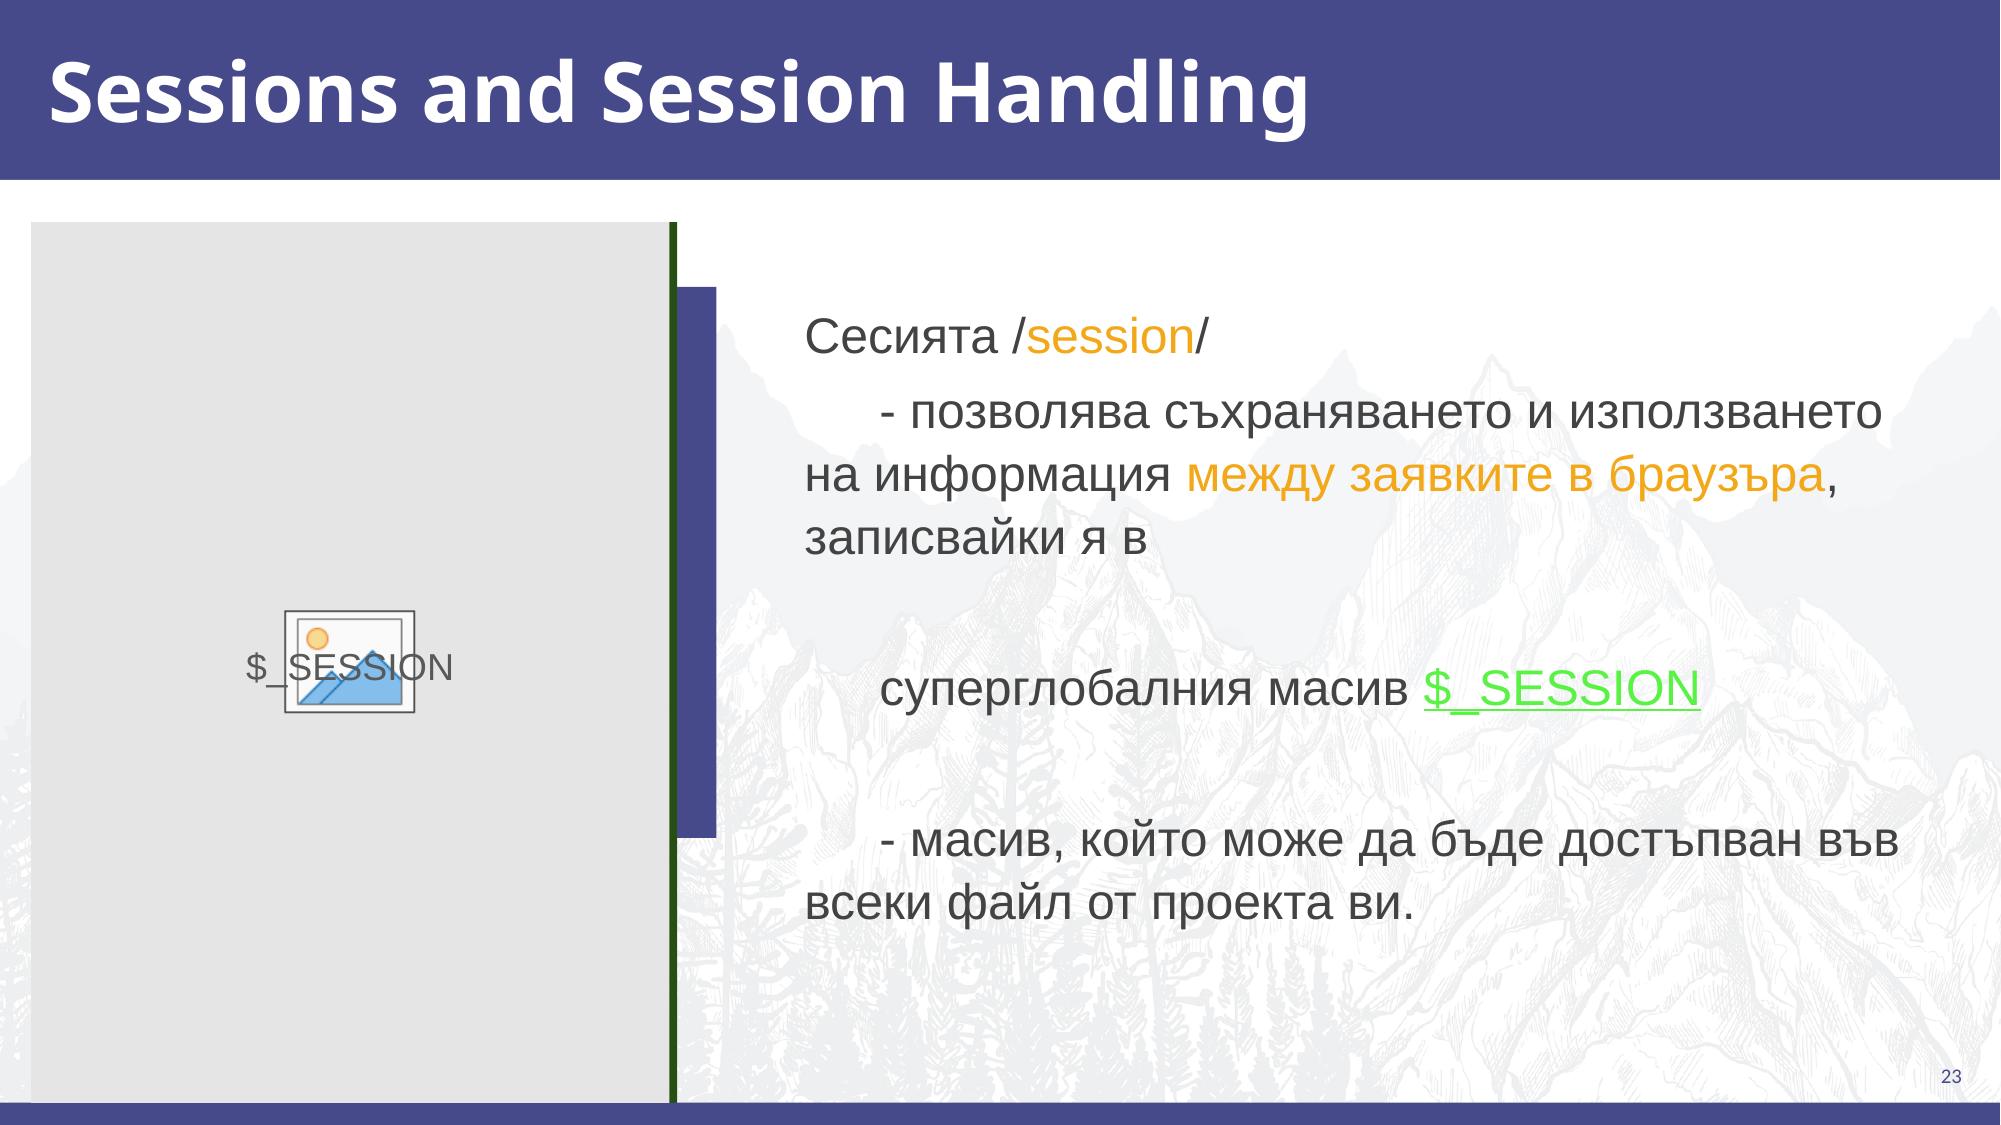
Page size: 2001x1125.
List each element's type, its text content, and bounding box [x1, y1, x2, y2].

picture [30, 222, 670, 1103]
title Sessions and Session Handling [31, 16, 1591, 162]
slide_number 23 [1897, 1049, 1968, 1101]
list Сесията /session/ - позволява съхраняването и използването на информация между заявките в браузъра, записвайки я в суперглобалния масив $_SESSION - масив, който може да бъде достъпван във всеки файл от проекта ви. [786, 222, 1968, 1047]
